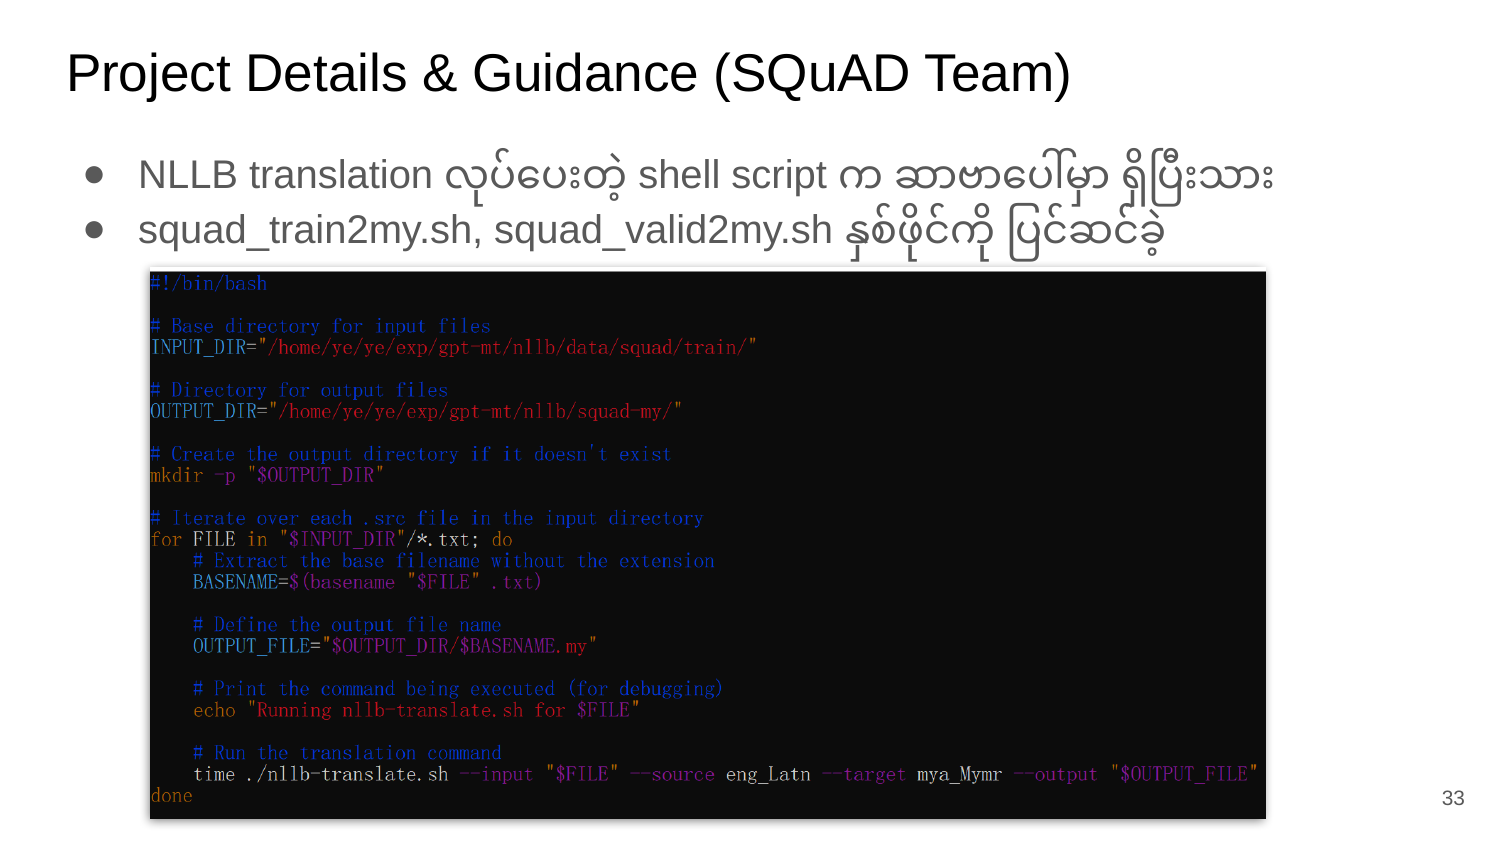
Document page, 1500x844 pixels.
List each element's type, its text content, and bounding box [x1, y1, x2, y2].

title Project Details & Guidance (SQuAD Team) [51, 23, 1449, 117]
list NLLB translation လုပ်ပေးတဲ့ shell script က ဆာဗာပေါ်မှာ ရှိပြီးသား squad_train2my.sh, squad_valid2my.sh နှစ်ဖိုင်ကို ပြင်ဆင်ခဲ့ [51, 126, 1449, 268]
slide_number ‹#› [1389, 764, 1480, 830]
picture [149, 267, 1266, 819]
